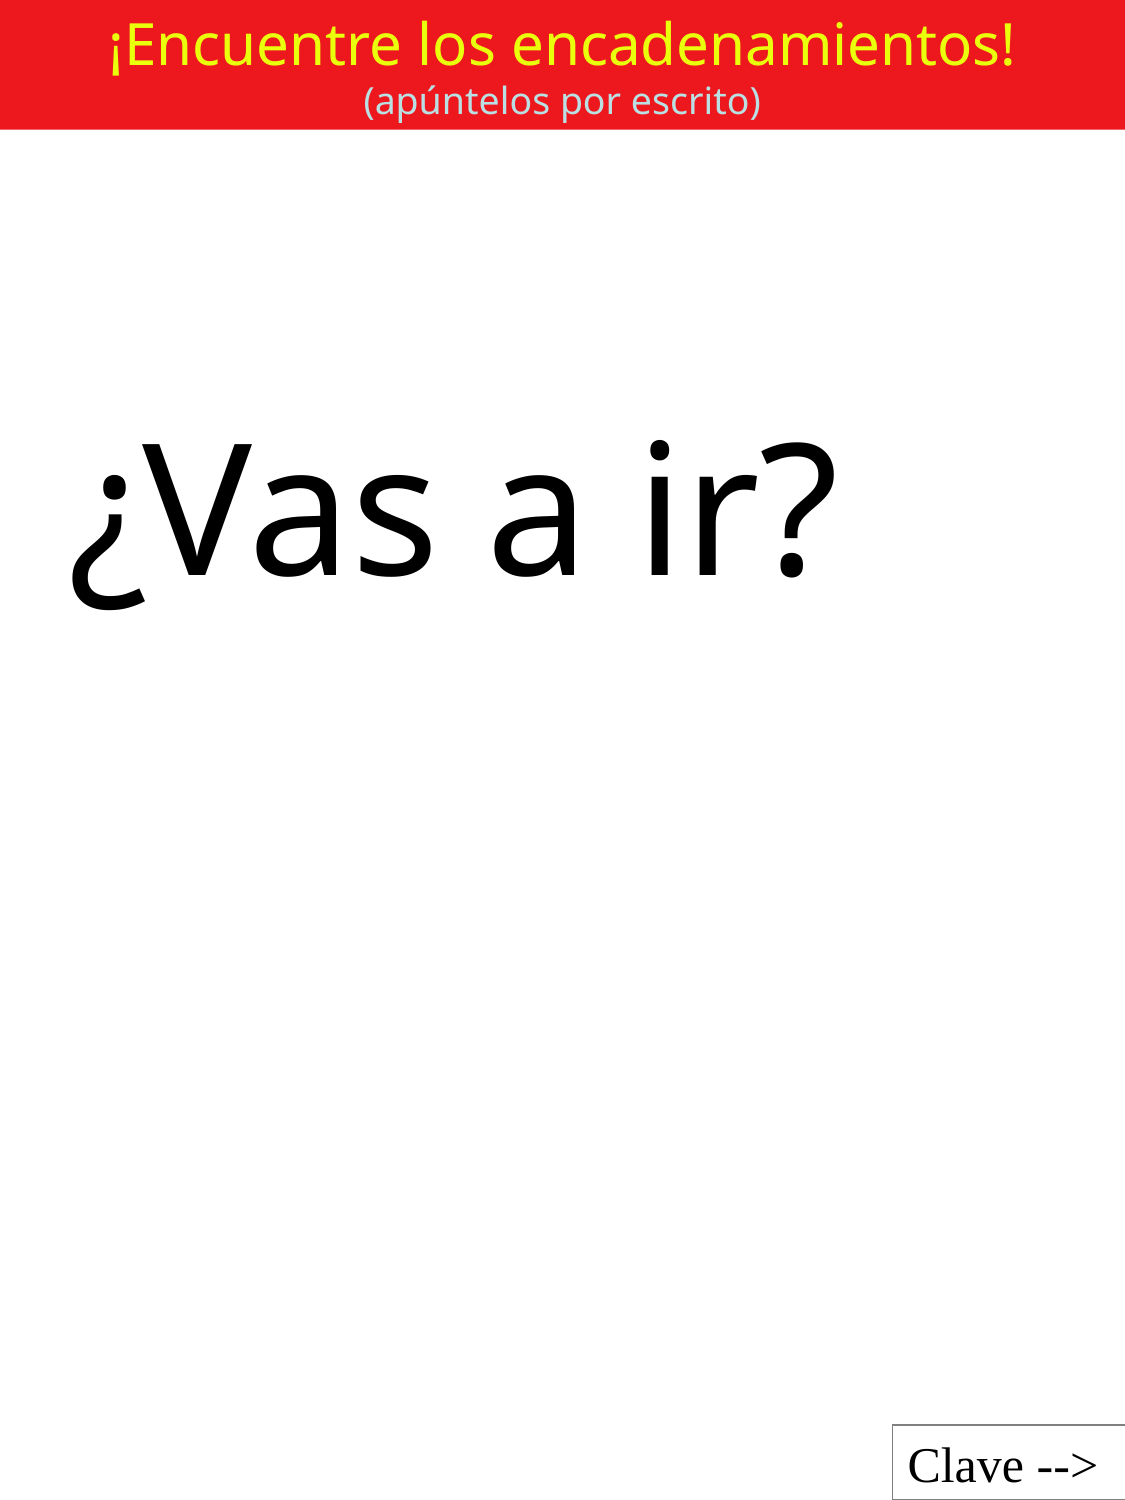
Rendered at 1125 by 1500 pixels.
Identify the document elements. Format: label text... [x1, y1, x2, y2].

text_box ¿Vas a ir? [53, 384, 1117, 620]
text_box Clave --> [892, 1424, 1125, 1500]
text_box ¡Encuentre los encadenamientos! (apúntelos por escrito) [0, 0, 1125, 130]
